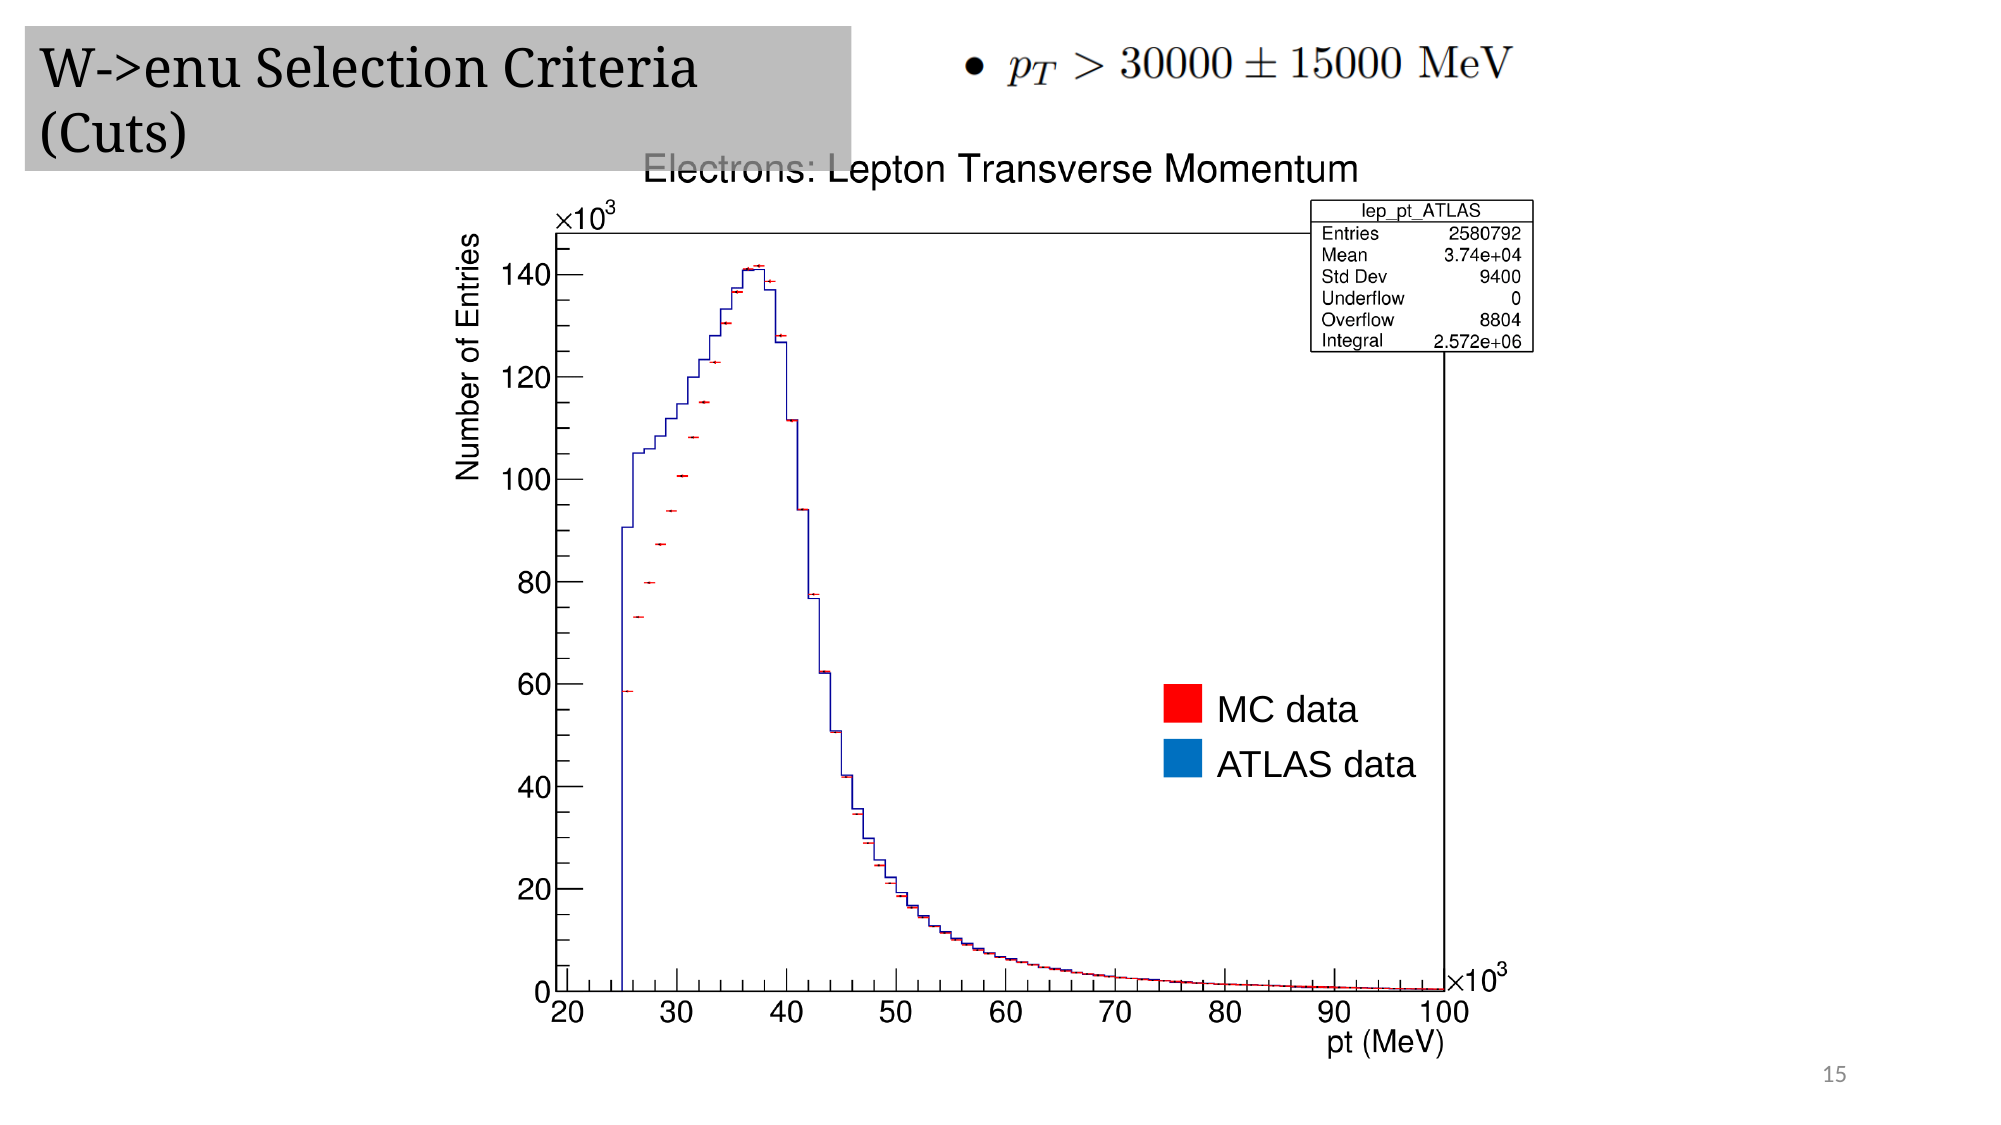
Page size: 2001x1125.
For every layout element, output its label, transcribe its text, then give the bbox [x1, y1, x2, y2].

picture [445, 138, 1555, 1086]
slide_number 15 [1412, 1042, 1863, 1103]
text_box W->enu Selection Criteria (Cuts) [24, 26, 852, 171]
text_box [1163, 677, 1448, 793]
picture [863, 26, 2001, 108]
